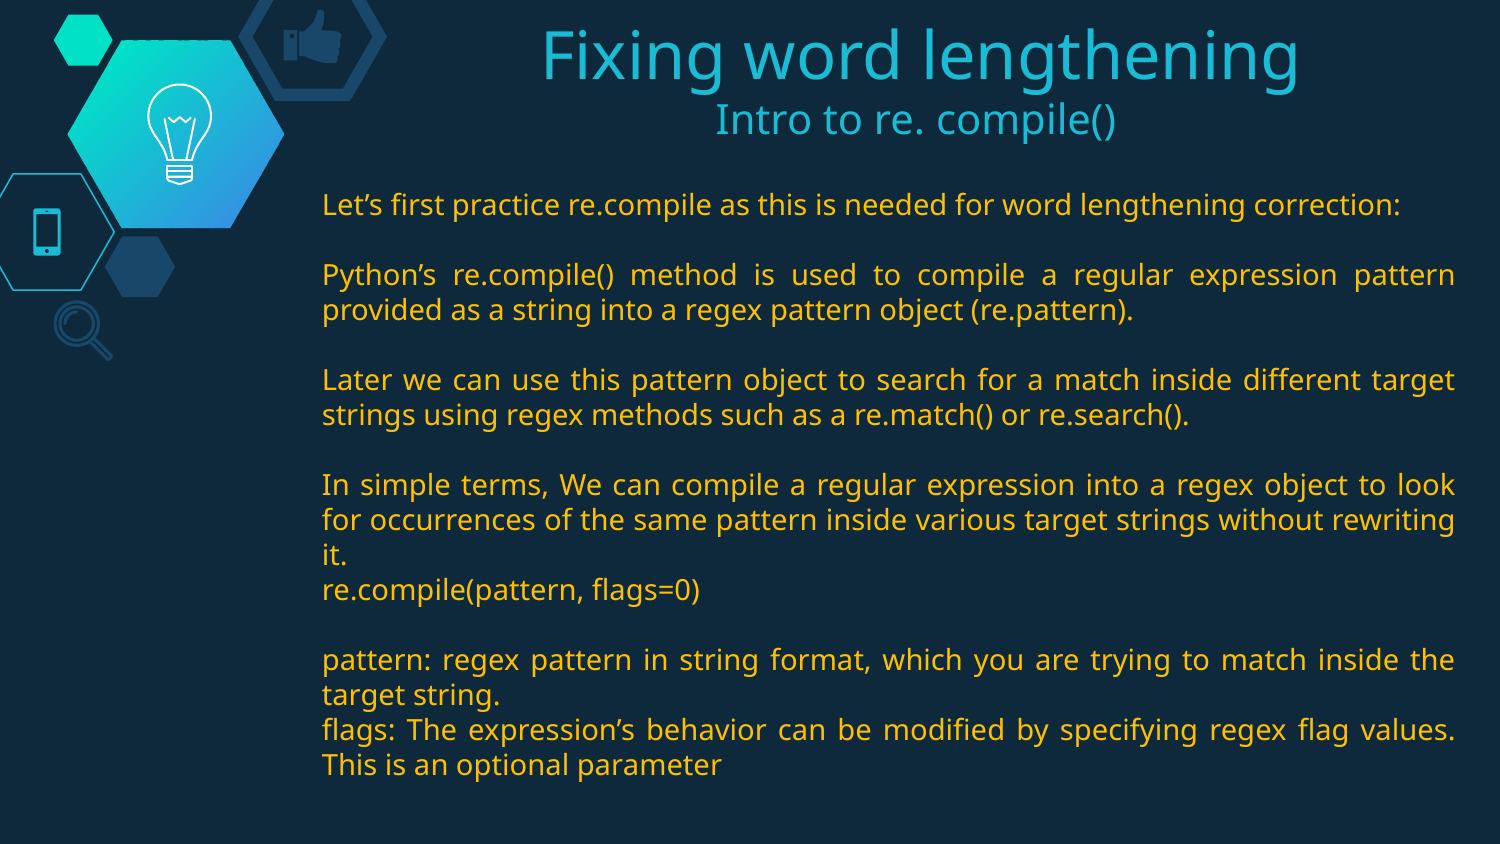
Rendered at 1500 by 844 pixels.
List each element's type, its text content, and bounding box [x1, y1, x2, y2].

title Fixing word lengthening Intro to re. compile() [385, 65, 1457, 159]
text_box Let’s first practice re.compile as this is needed for word lengthening correction: Python’s re.compile() method is used to compile a regular expression pattern provided as a string into a regex pattern object (re.pattern). Later we can use this pattern object to search for a match inside different target strings using regex methods such as a re.match() or re.search(). In simple terms, We can compile a regular expression into a regex object to look for occurrences of the same pattern inside various target strings without rewriting it. re.compile(pattern, flags=0) pattern: regex pattern in string format, which you are trying to match inside the target string. flags: The expression’s behavior can be modified by specifying regex flag values. This is an optional parameter [306, 179, 1472, 789]
